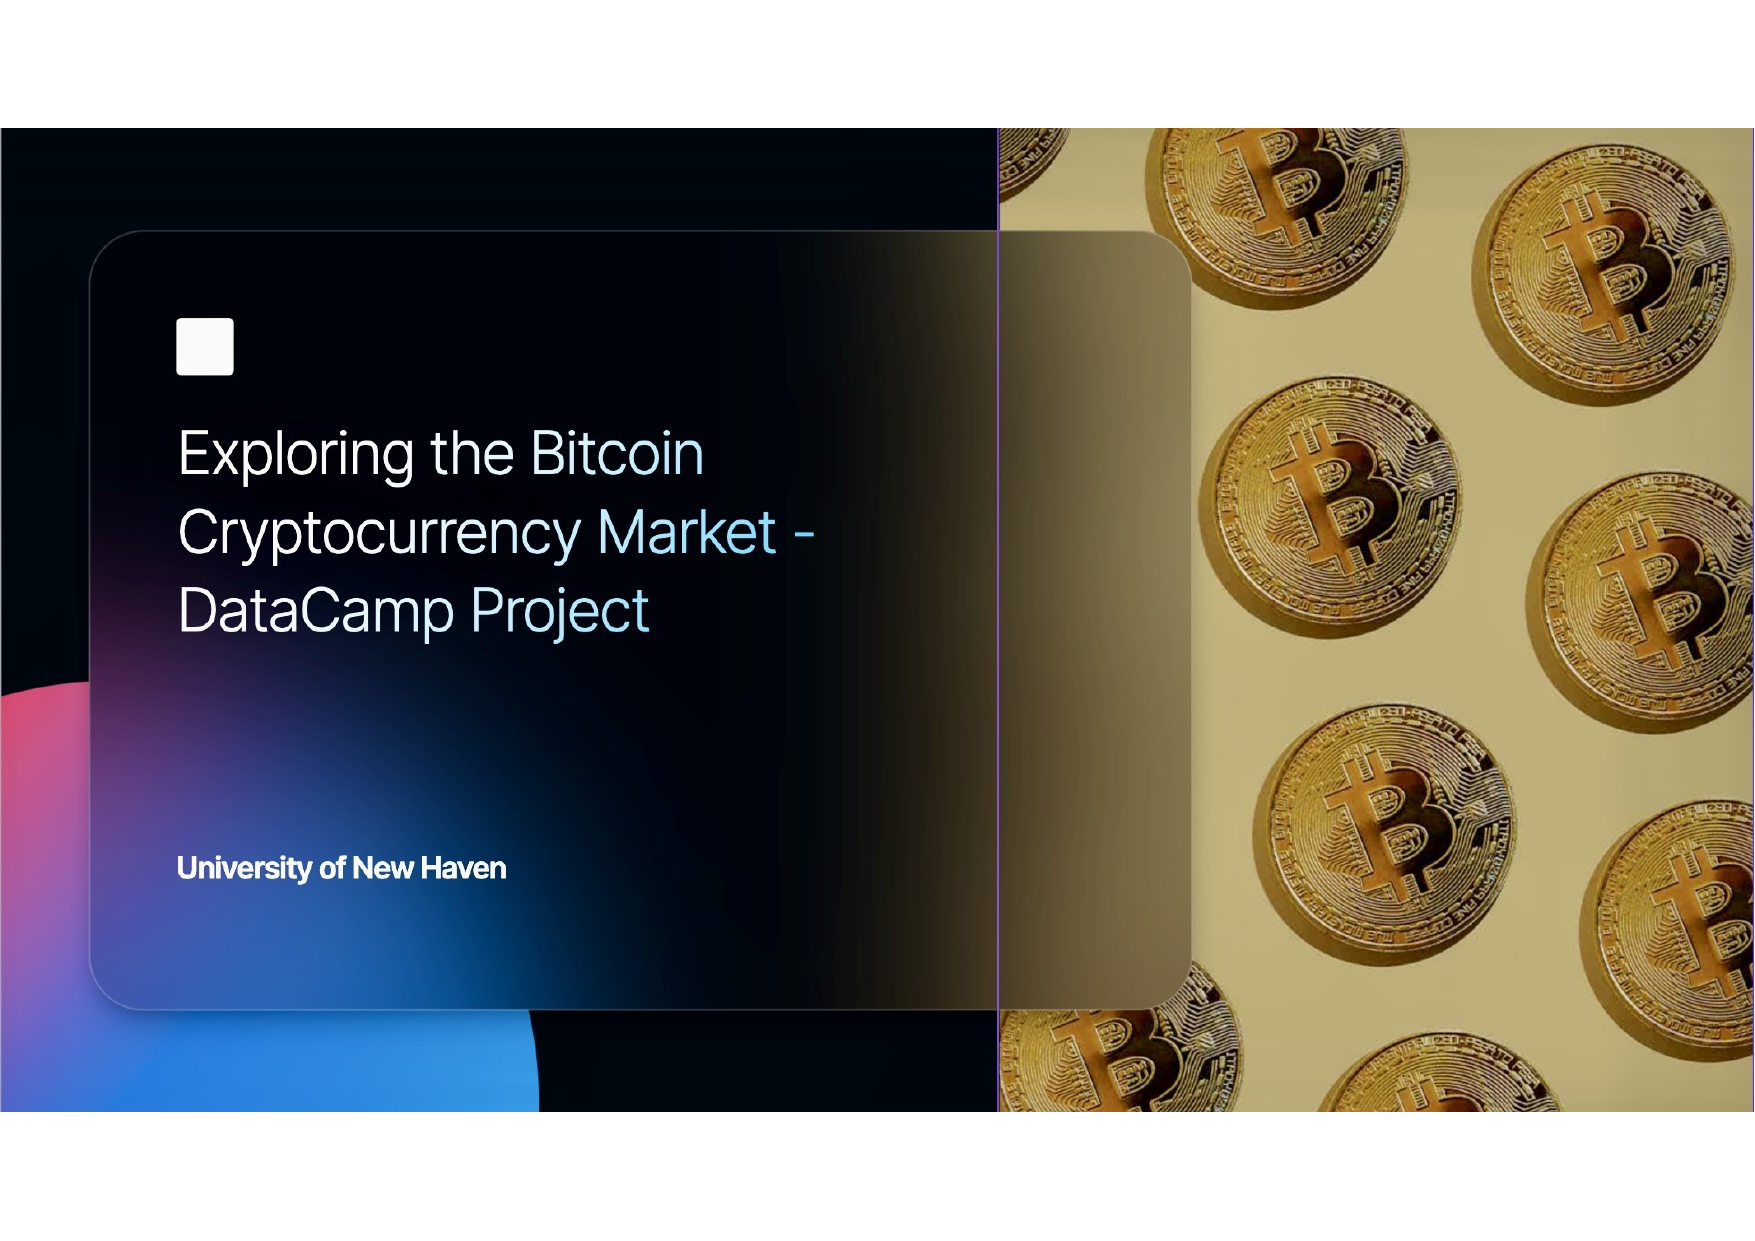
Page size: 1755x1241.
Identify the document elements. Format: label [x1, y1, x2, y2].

text_box [0, 128, 1755, 1112]
